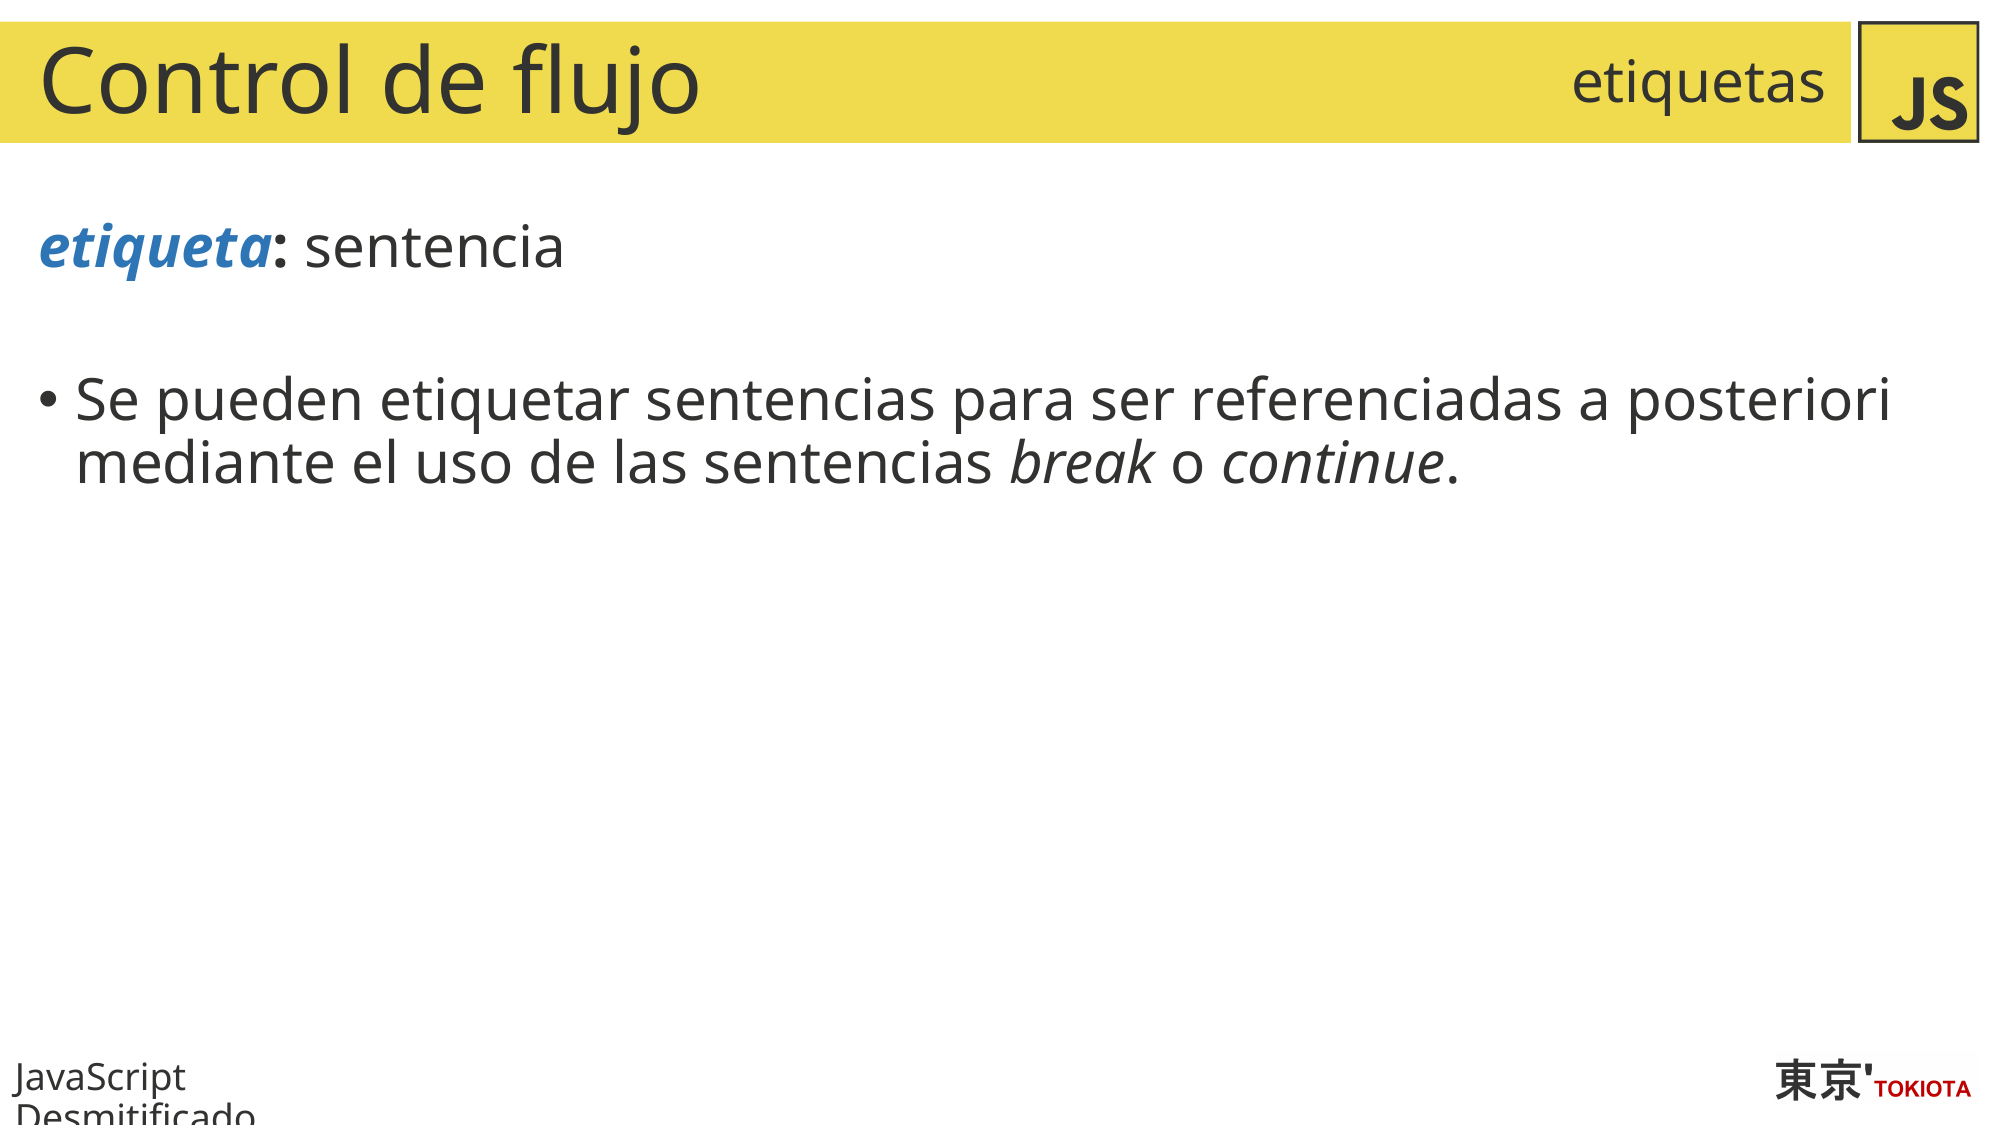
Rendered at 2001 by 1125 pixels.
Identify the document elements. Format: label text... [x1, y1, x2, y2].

picture [1858, 21, 1980, 143]
list etiquetas [1368, 44, 1841, 139]
title Control de flujo [23, 27, 1353, 139]
picture [1774, 1050, 1979, 1105]
list etiqueta: sentencia Se pueden etiquetar sentencias para ser referenciadas a posteriori mediante el uso de las sentencias break o continue. [23, 209, 1979, 1019]
